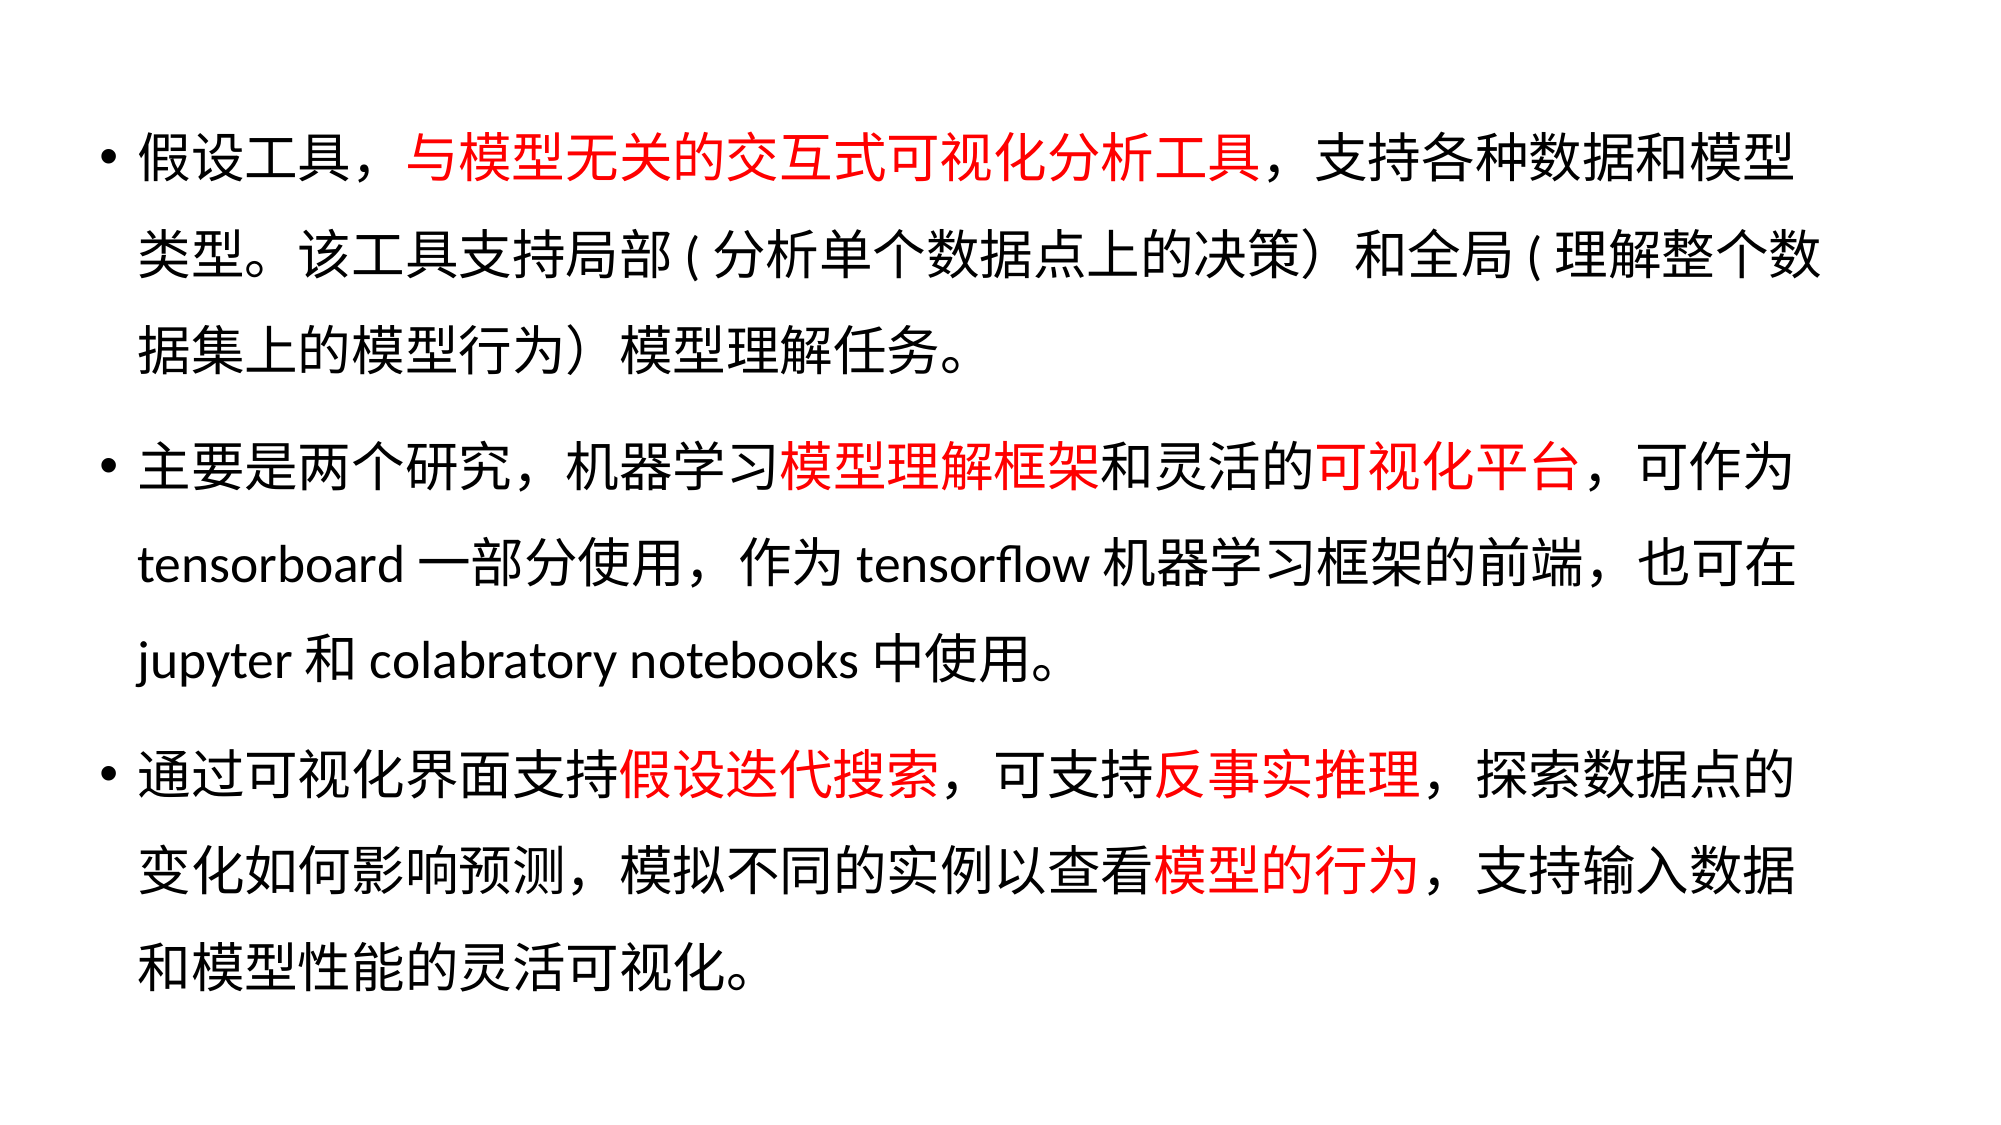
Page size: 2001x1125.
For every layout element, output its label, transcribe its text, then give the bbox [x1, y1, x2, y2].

list 假设工具，与模型无关的交互式可视化分析工具，支持各种数据和模型类型。该工具支持局部(分析单个数据点上的决策）和全局(理解整个数据集上的模型行为）模型理解任务。 主要是两个研究，机器学习模型理解框架和灵活的可视化平台，可作为tensorboard一部分使用，作为tensorflow机器学习框架的前端，也可在jupyter和colabratory notebooks中使用。 通过可视化界面支持假设迭代搜索，可支持反事实推理，探索数据点的变化如何影响预测，模拟不同的实例以查看模型的行为，支持输入数据和模型性能的灵活可视化。 [84, 84, 1863, 1014]
